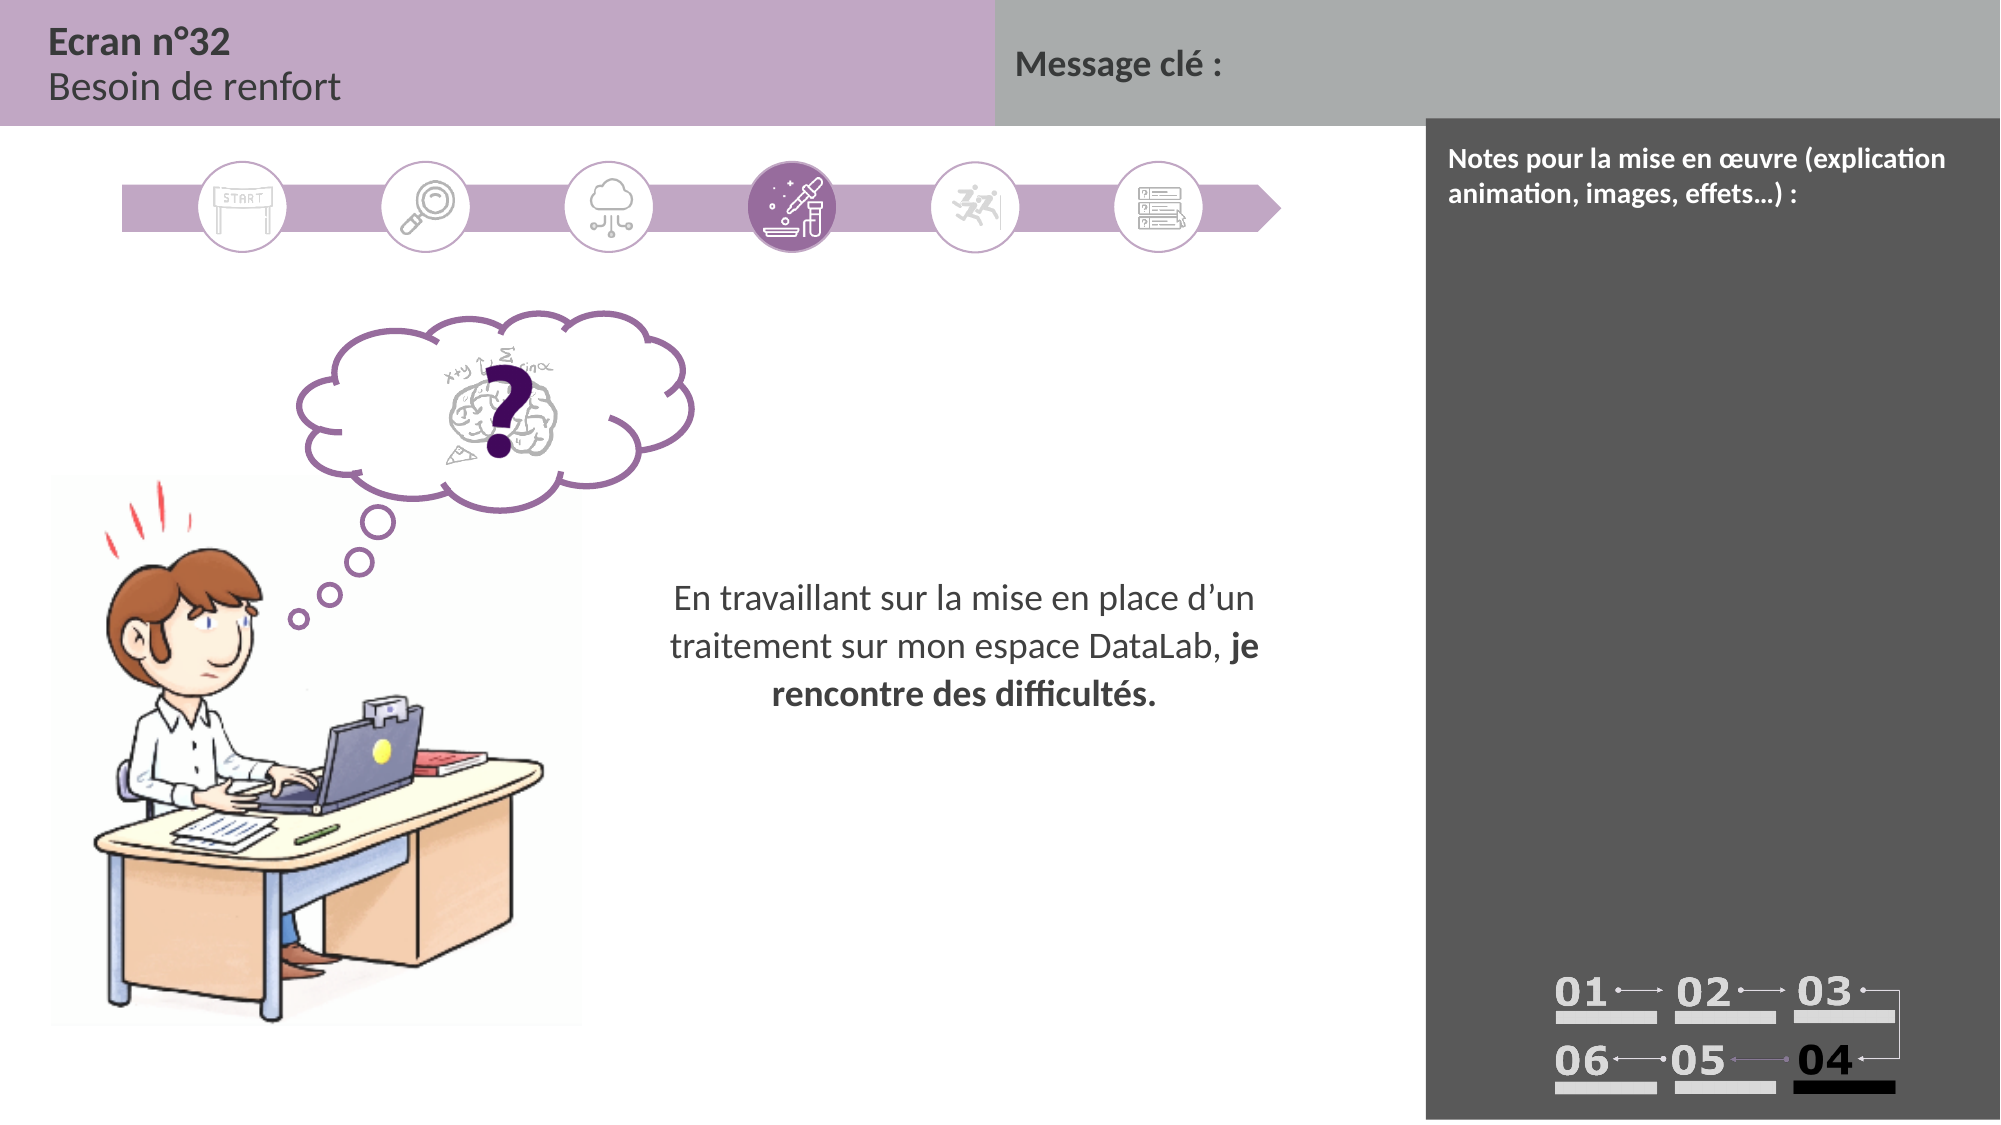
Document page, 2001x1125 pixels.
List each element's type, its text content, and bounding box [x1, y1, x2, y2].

picture [441, 346, 560, 465]
text_box En travaillant sur la mise en place d’un traitement sur mon espace DataLab, je rencontre des difficultés. [585, 562, 1345, 722]
text_box [1442, 239, 1980, 1091]
list Message clé : [999, 10, 2000, 119]
picture [1529, 953, 1900, 1107]
picture [51, 475, 582, 1026]
text_box [1425, 117, 2000, 1121]
text_box Notes pour la mise en œuvre (explication animation, images, effets…) : [1433, 131, 1980, 217]
text_box [298, 312, 693, 488]
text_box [122, 161, 1282, 253]
title Ecran n°32 Besoin de renfort [32, 4, 971, 124]
